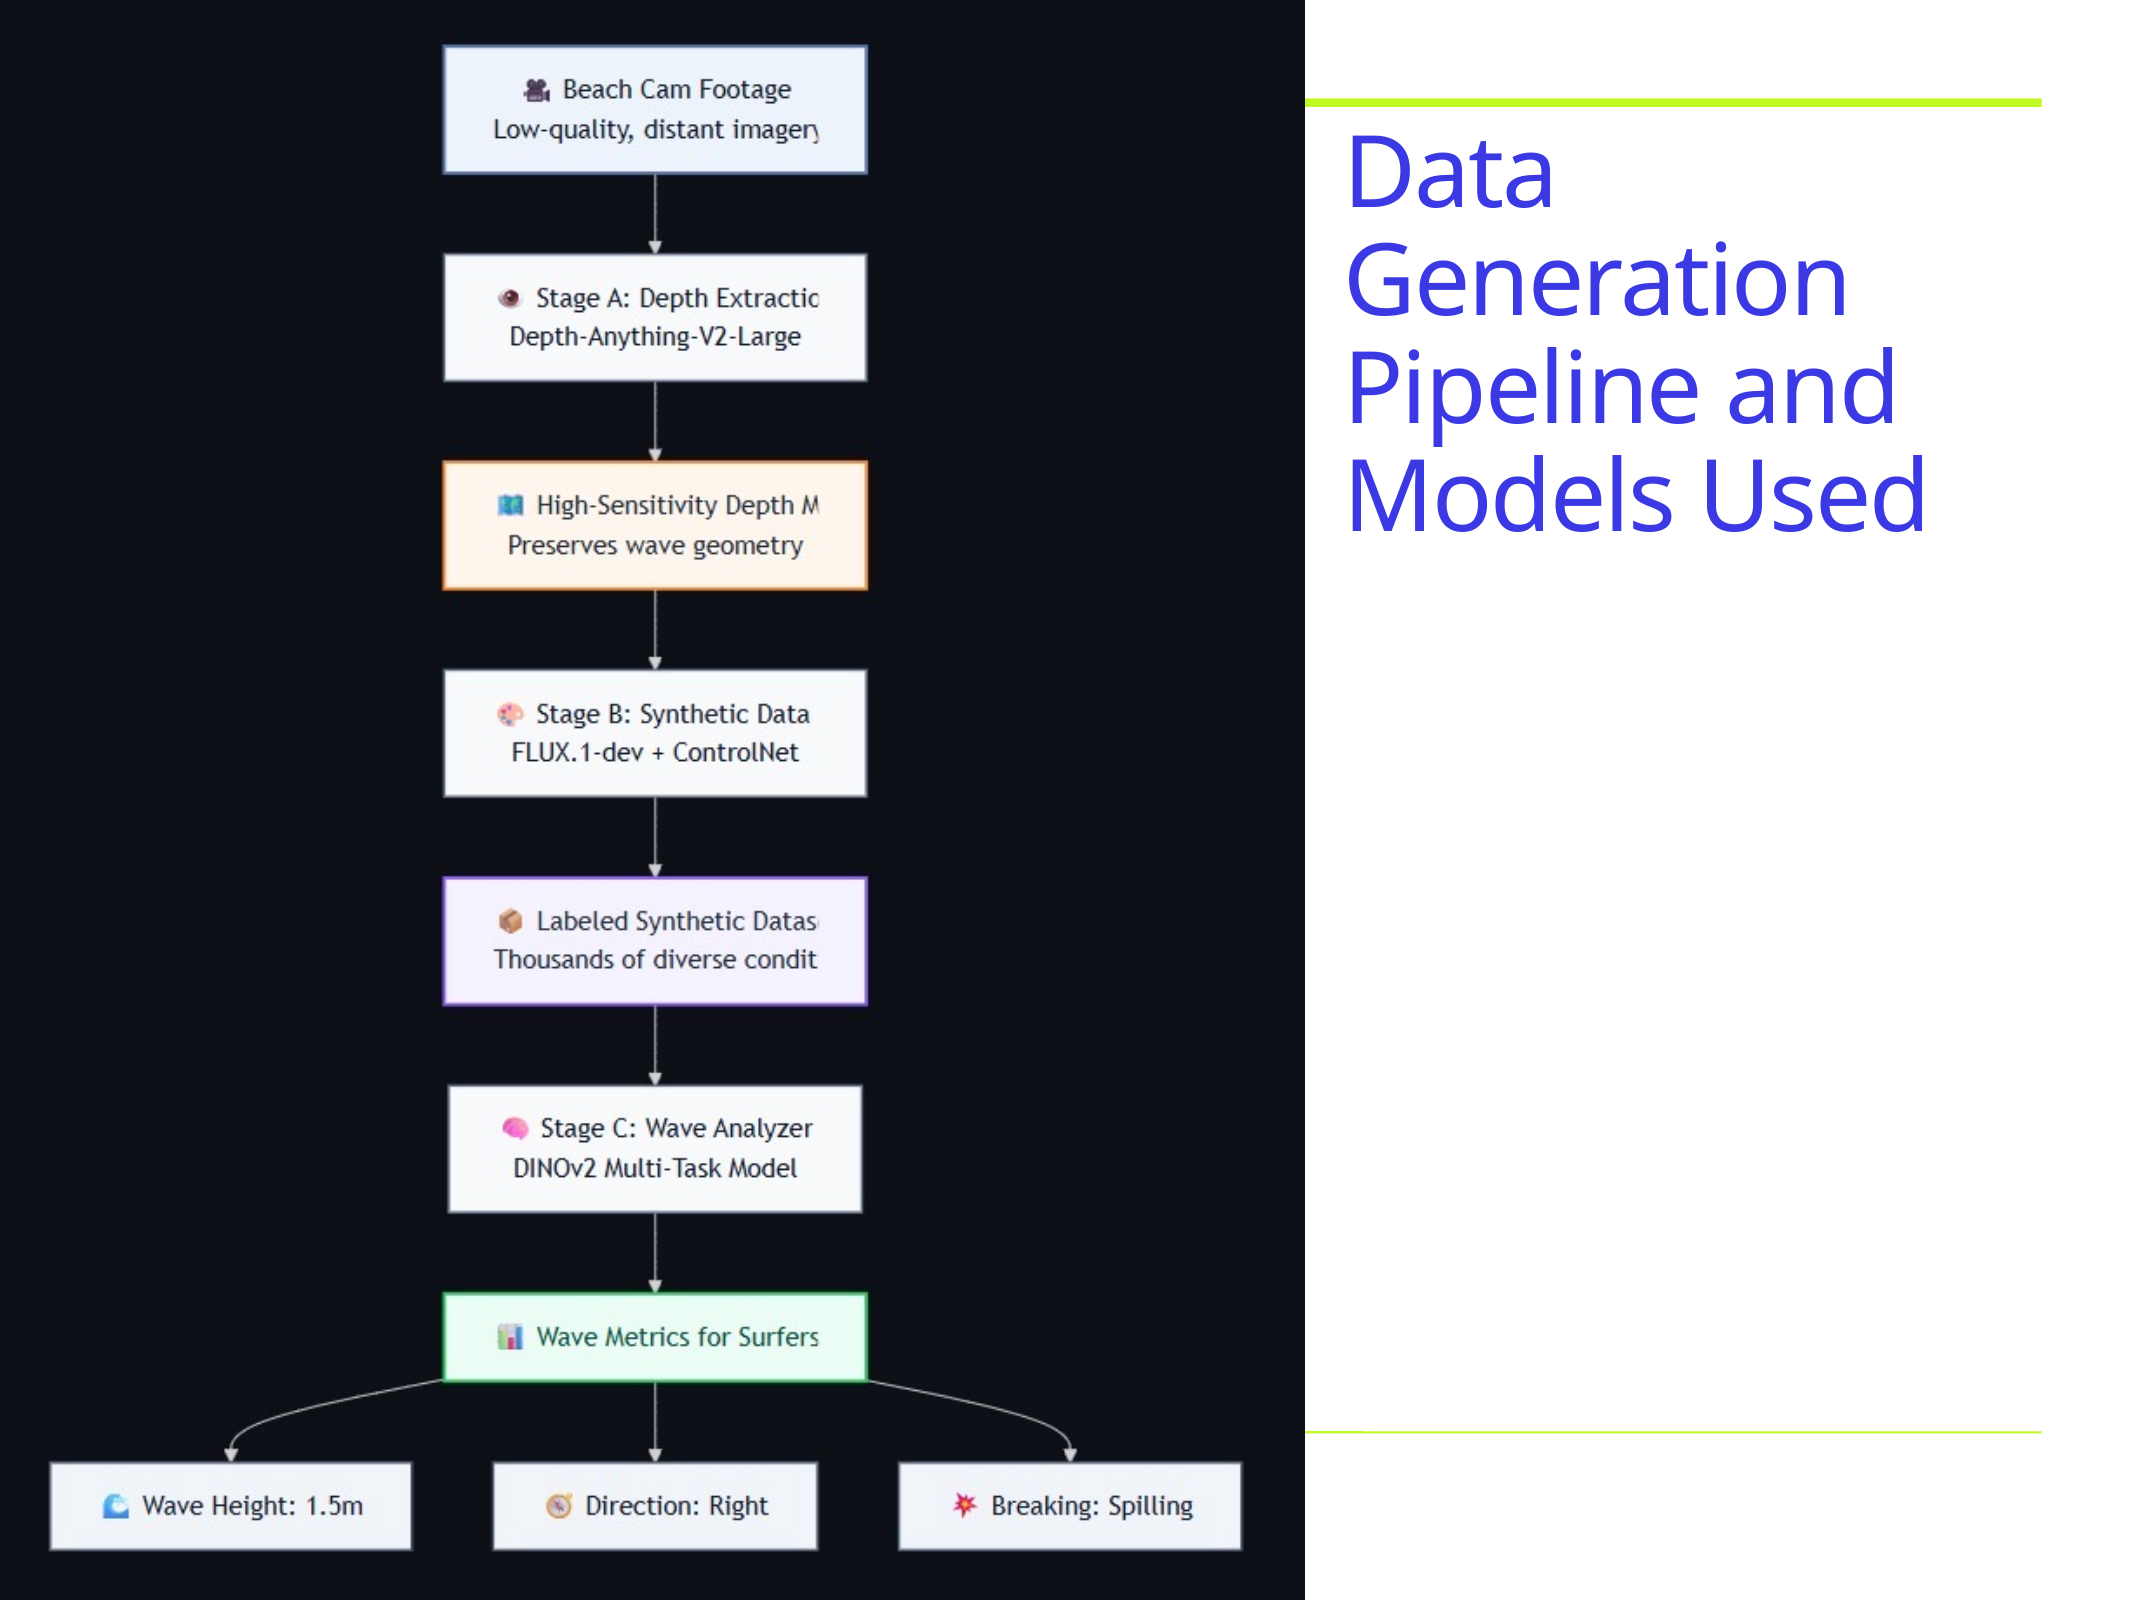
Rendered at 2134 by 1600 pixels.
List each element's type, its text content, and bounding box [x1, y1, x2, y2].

picture [0, 0, 1305, 1600]
title Data Generation Pipeline and Models Used [1338, 116, 2037, 583]
